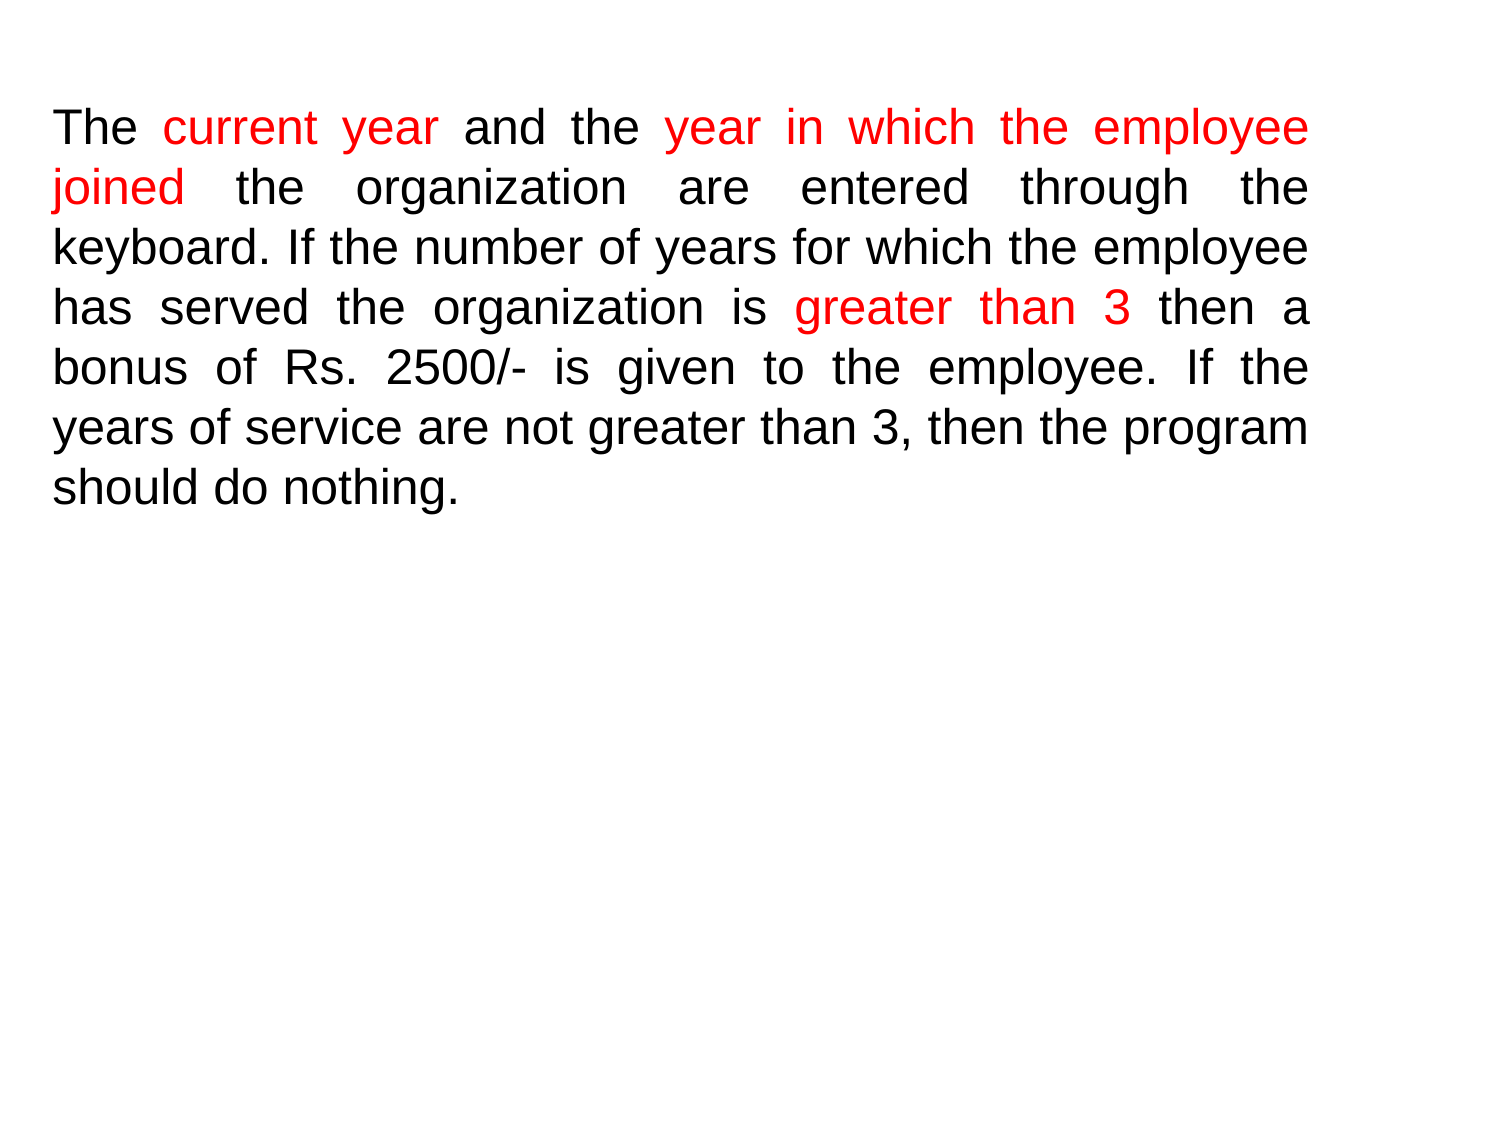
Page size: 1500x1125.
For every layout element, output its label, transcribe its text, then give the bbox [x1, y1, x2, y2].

text_box The current year and the year in which the employee joined the organization are entered through the keyboard. If the number of years for which the employee has served the organization is greater than 3 then a bonus of Rs. 2500/- is given to the employee. If the years of service are not greater than 3, then the program should do nothing. [37, 87, 1325, 568]
